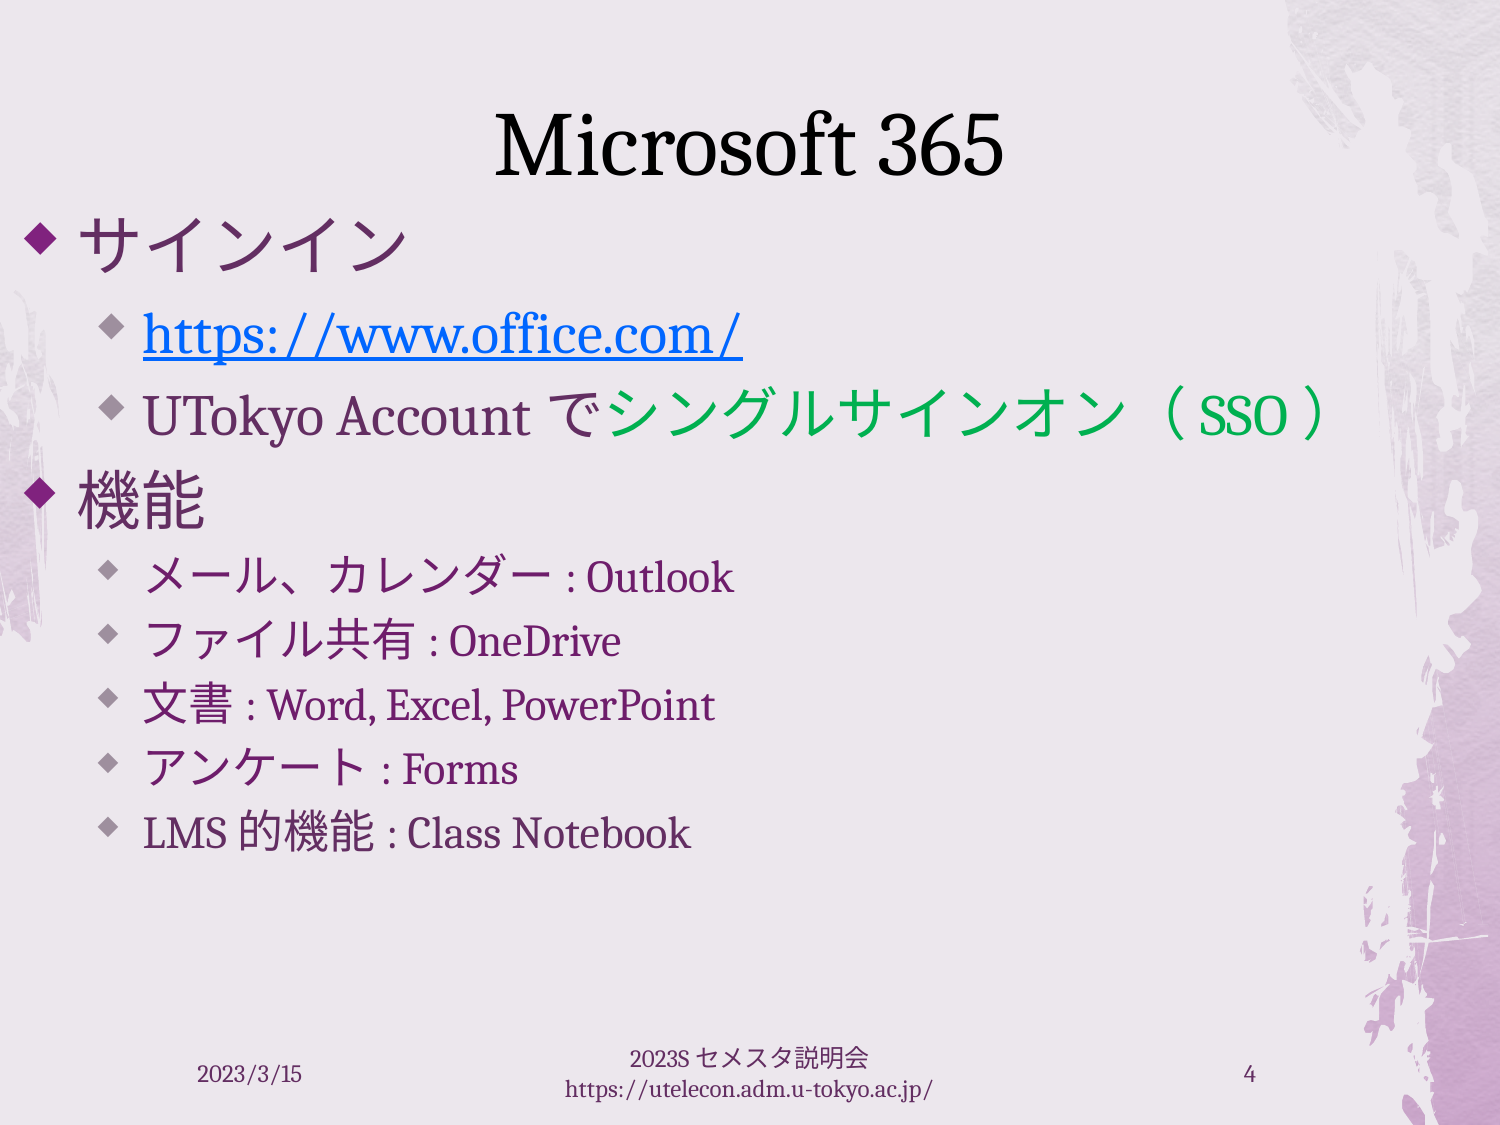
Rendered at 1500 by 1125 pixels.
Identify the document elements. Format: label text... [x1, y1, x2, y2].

footer 2023Sセメスタ説明会 https://utelecon.adm.u-tokyo.ac.jp/ [512, 1042, 988, 1103]
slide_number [75, 1042, 425, 1103]
slide_number 4 [1074, 1042, 1425, 1103]
list サインイン https://www.office.com/ UTokyo Accountでシングルサインオン（SSO） 機能 メール、カレンダー: Outlook ファイル共有: OneDrive 文書: Word, Excel, PowerPoint アンケート: Forms LMS的機能: Class Notebook [5, 196, 1390, 939]
title Microsoft 365 [75, 45, 1425, 233]
